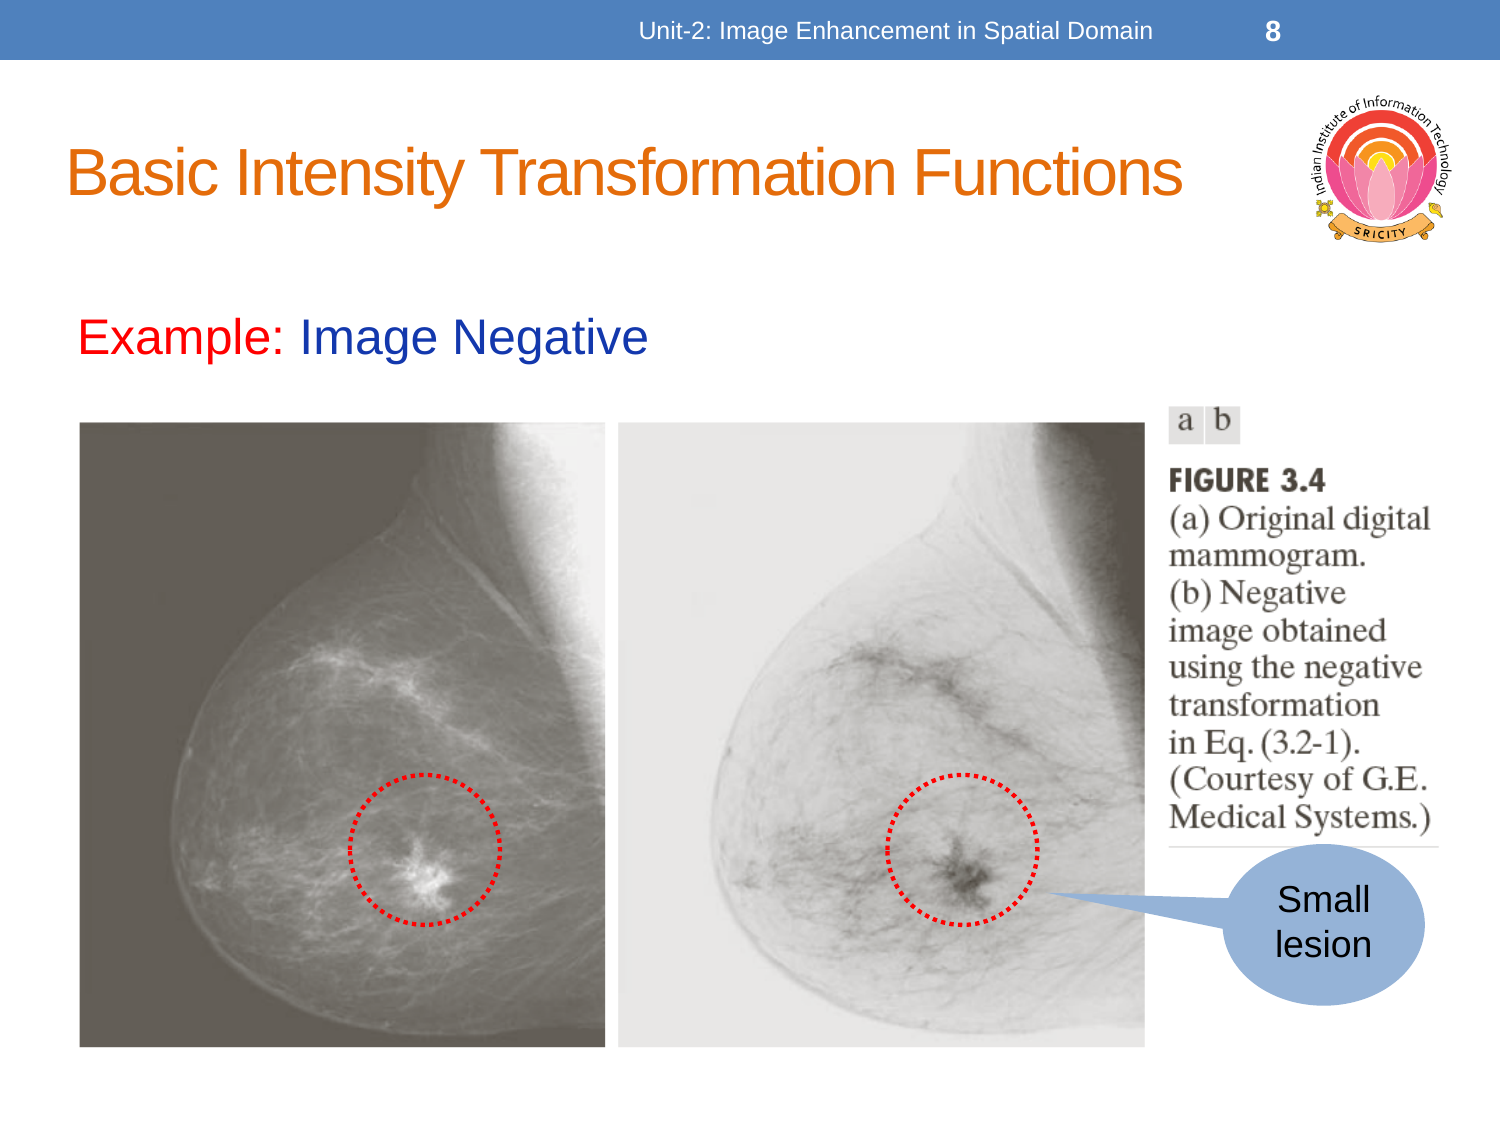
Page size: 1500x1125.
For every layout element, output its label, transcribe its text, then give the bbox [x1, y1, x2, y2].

text_box Small lesion [1158, 860, 1425, 1006]
picture [74, 419, 1151, 1051]
picture [1162, 401, 1453, 852]
title Basic Intensity Transformation Functions [50, 87, 1298, 250]
slide_number 8 [1250, 3, 1425, 57]
picture [1299, 87, 1463, 251]
text_box Example: Image Negative [62, 289, 1413, 374]
footer Unit-2: Image Enhancement in Spatial Domain [562, 3, 1238, 57]
